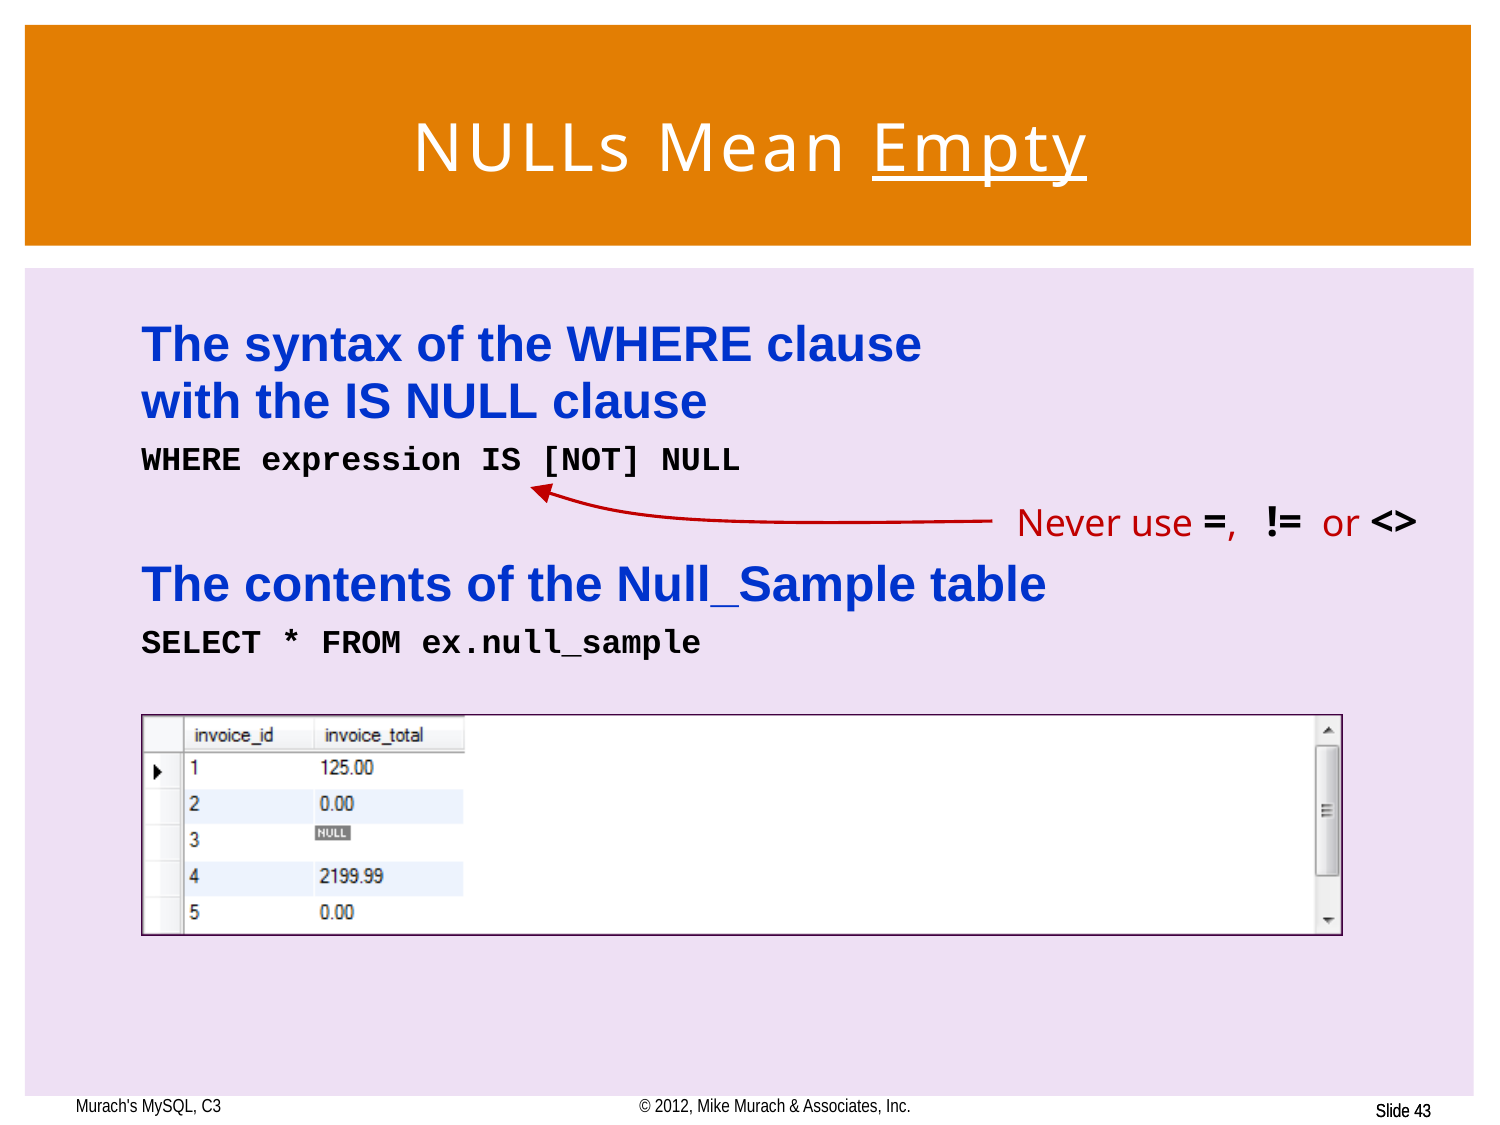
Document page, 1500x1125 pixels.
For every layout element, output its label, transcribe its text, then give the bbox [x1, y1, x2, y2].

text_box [141, 314, 1350, 676]
picture [141, 714, 1343, 936]
text_box Never use =, != or <> [1355, 487, 1433, 552]
slide_number Murach's MySQL, C3 [60, 1082, 411, 1125]
title NULLs Mean Empty [62, 58, 1438, 232]
footer © 2012, Mike Murach & Associates, Inc. [500, 1082, 1050, 1125]
